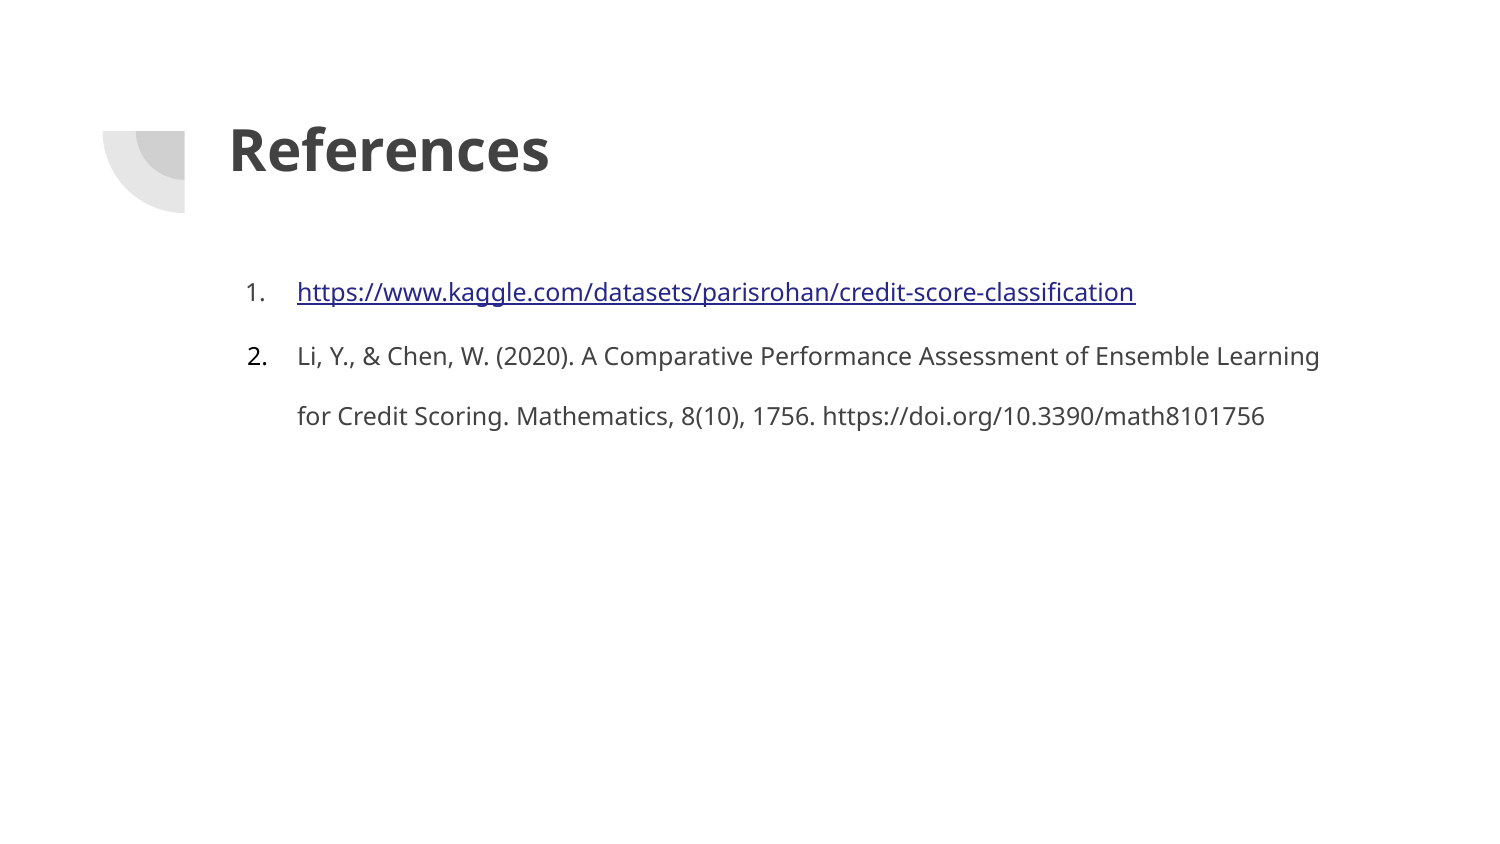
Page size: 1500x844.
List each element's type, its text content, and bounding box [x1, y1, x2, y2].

list https://www.kaggle.com/datasets/parisrohan/credit-score-classification Li, Y., & Chen, W. (2020). A Comparative Performance Assessment of Ensemble Learning for Credit Scoring. Mathematics, 8(10), 1756. https://doi.org/10.3390/math8101756 [207, 227, 1361, 644]
title References [213, 98, 1368, 263]
